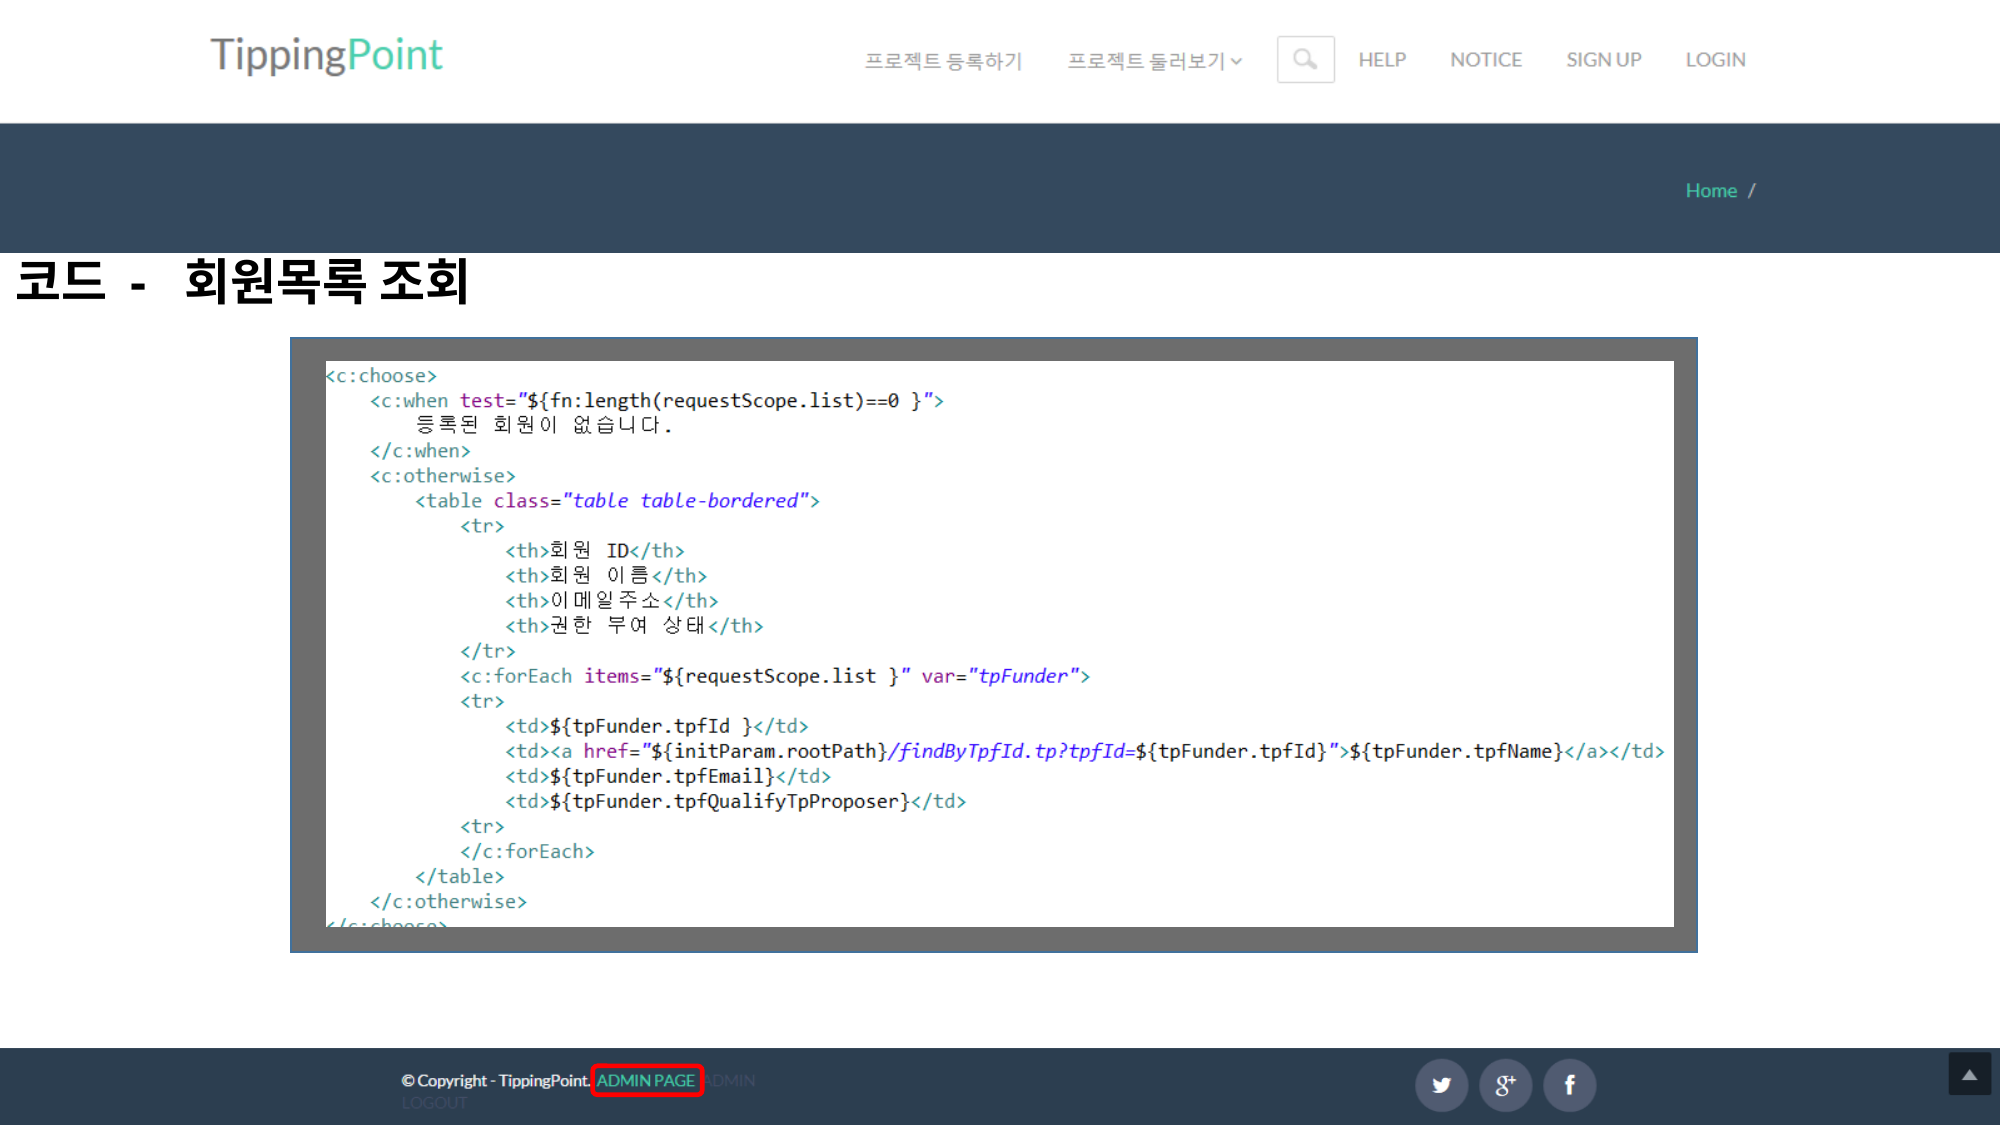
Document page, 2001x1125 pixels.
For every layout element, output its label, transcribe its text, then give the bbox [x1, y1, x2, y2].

picture [0, 1046, 2000, 1125]
text_box [291, 496, 1697, 953]
list 코드 - 회원목록 조회 [0, 262, 2000, 496]
picture [326, 361, 1674, 928]
picture [0, 18, 2000, 253]
